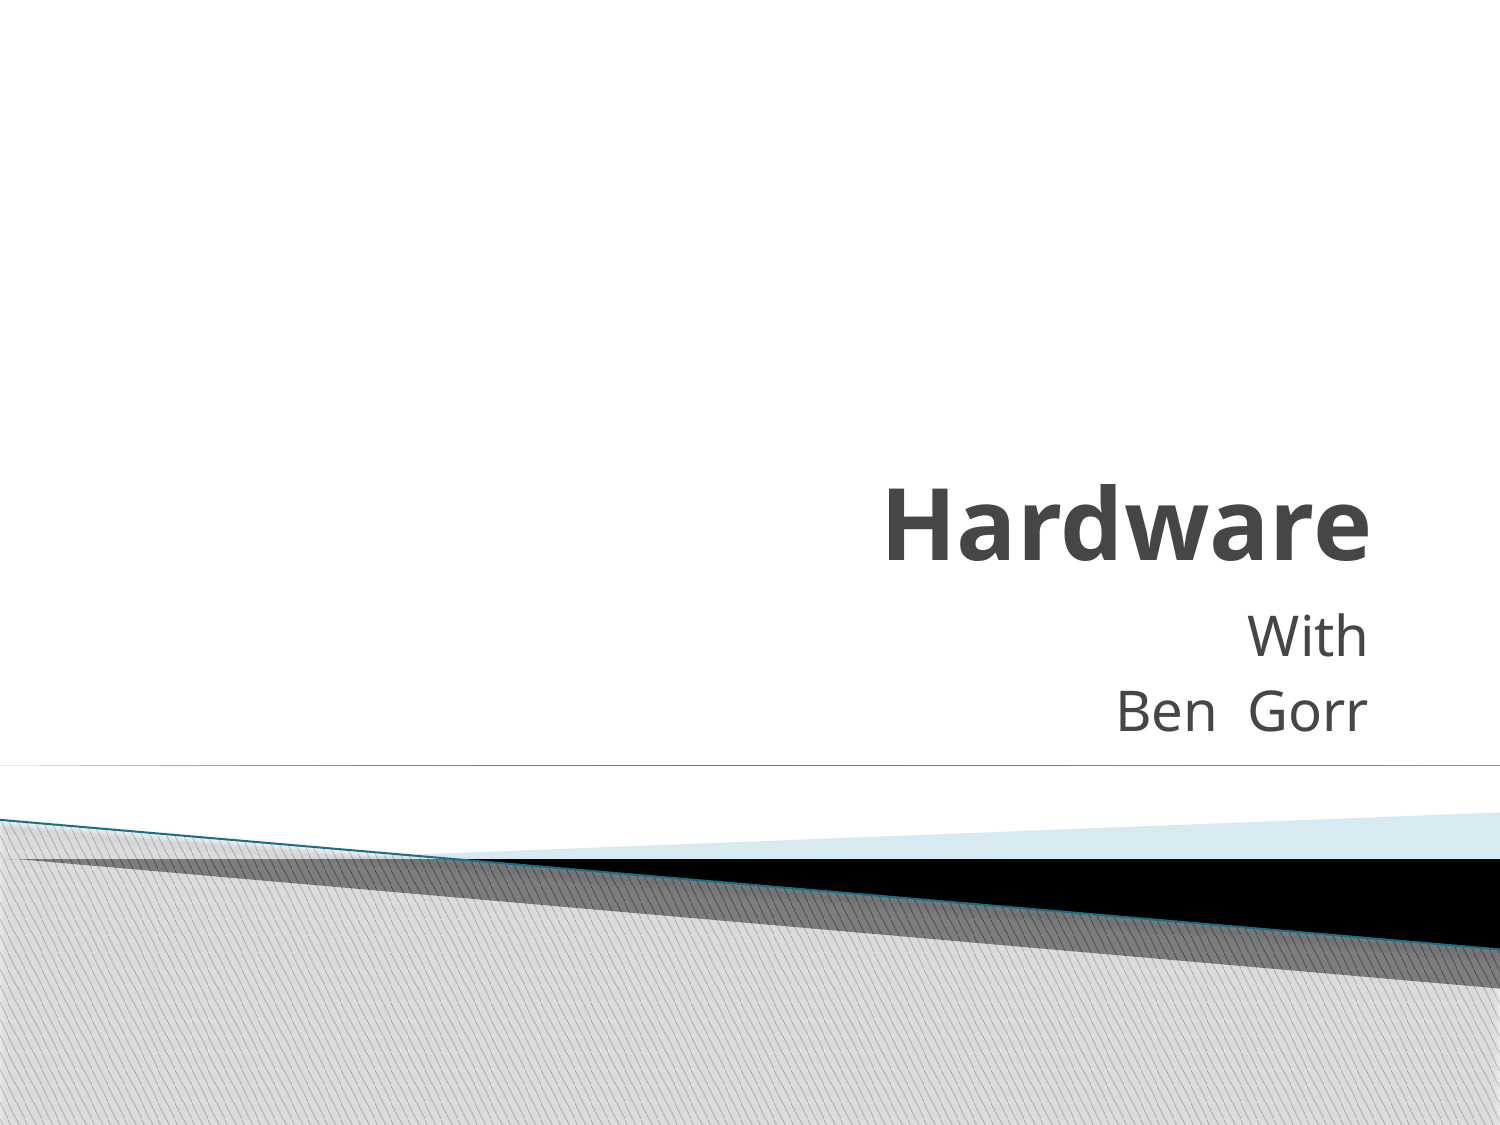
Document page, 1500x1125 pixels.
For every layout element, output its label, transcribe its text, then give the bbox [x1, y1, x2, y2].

title Hardware [112, 287, 1388, 588]
picture [5, 859, 1500, 989]
subtitle With Ben Gorr [112, 592, 1388, 790]
